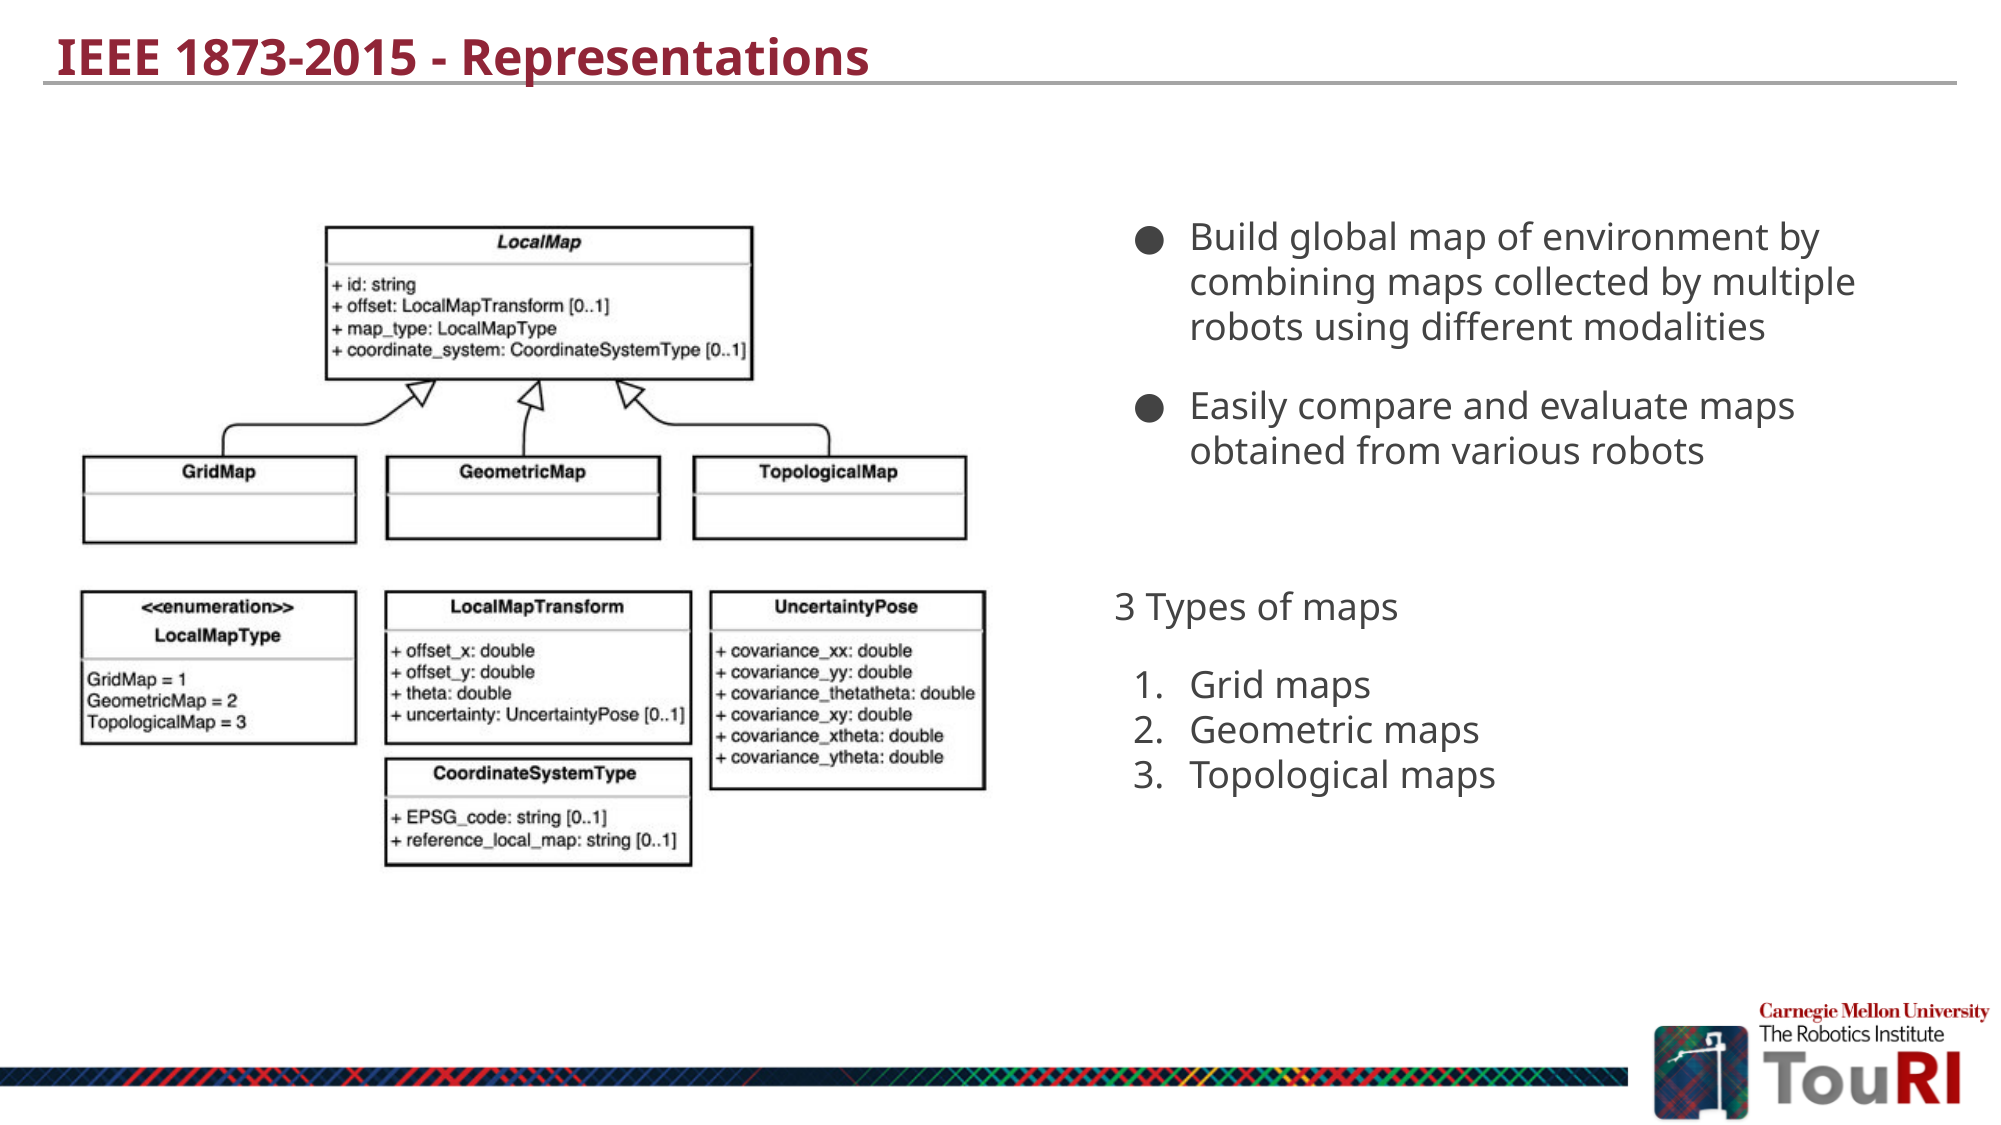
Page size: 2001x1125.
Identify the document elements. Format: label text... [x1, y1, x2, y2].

picture [0, 0, 2001, 1125]
text_box Build global map of environment by combining maps collected by multiple robots using different modalities Easily compare and evaluate maps obtained from various robots 3 Types of maps Grid maps Geometric maps Topological maps [1099, 198, 1958, 862]
text_box IEEE 1873-2015 - Representations [42, 17, 1160, 82]
